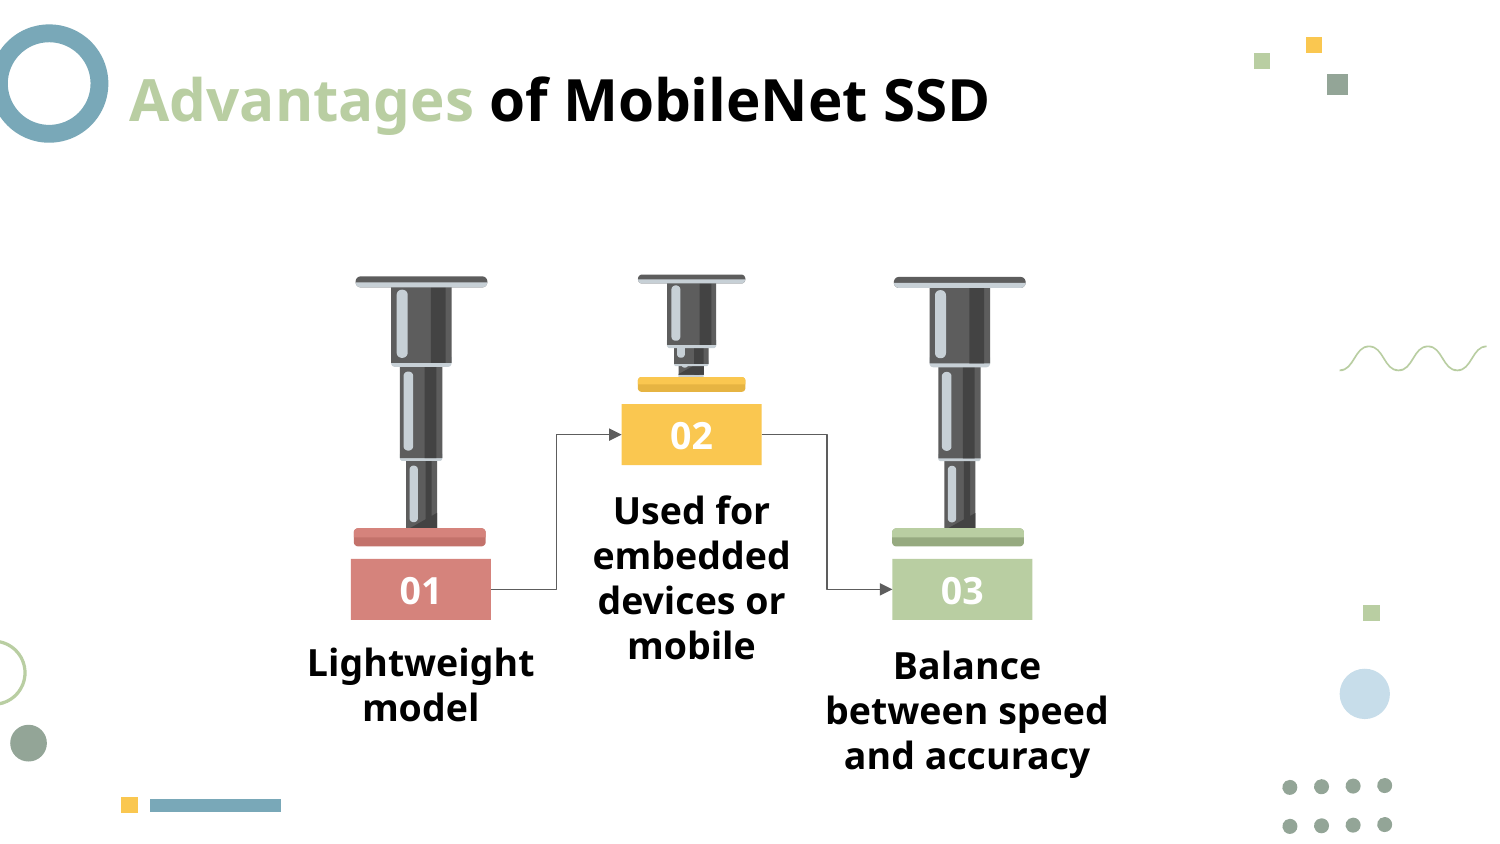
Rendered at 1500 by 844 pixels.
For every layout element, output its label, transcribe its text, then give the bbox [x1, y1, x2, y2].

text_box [490, 434, 622, 590]
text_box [891, 276, 1026, 547]
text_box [557, 403, 826, 675]
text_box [637, 274, 746, 393]
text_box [353, 276, 488, 547]
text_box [287, 558, 555, 735]
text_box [798, 558, 1136, 785]
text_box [761, 434, 893, 590]
text_box Advantages of MobileNet SSD [114, 67, 1425, 129]
